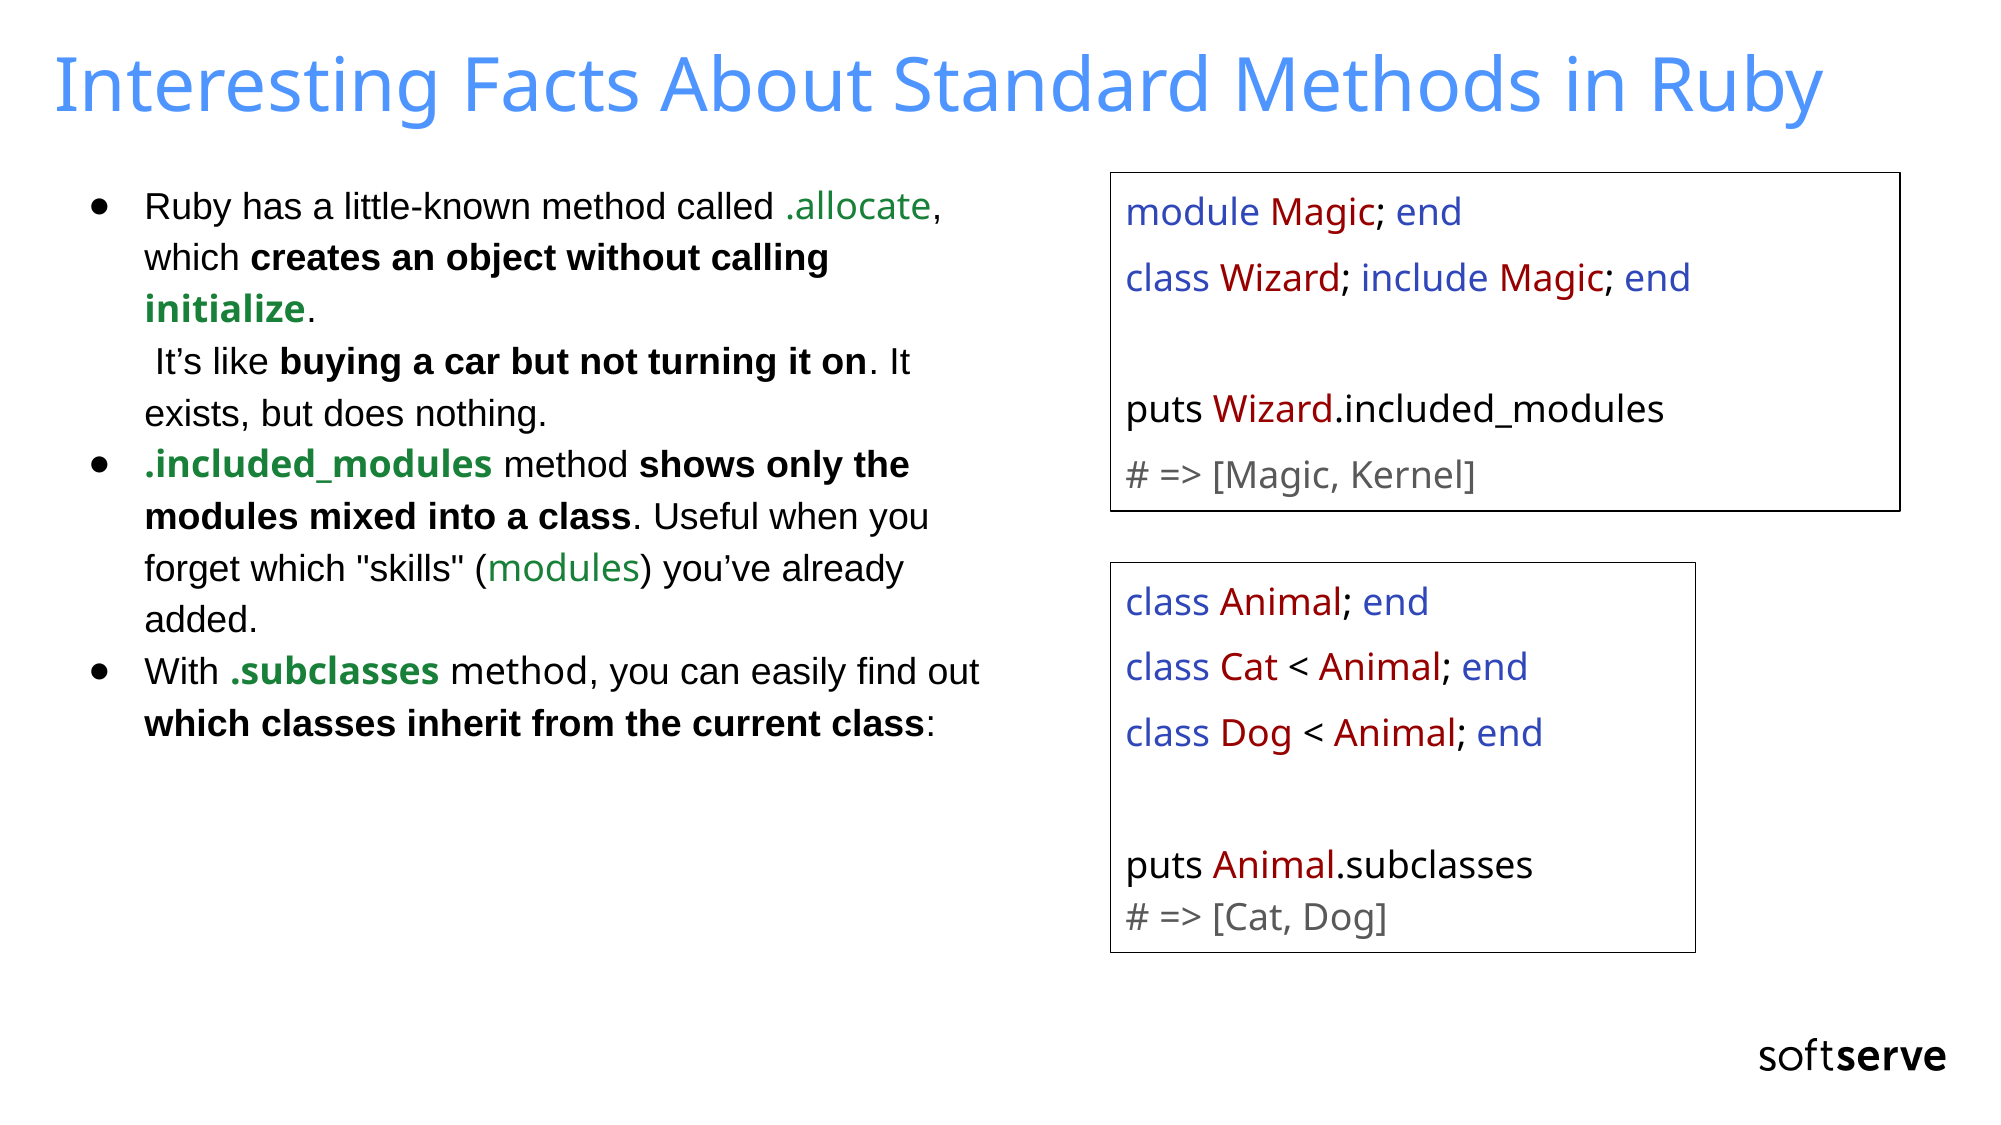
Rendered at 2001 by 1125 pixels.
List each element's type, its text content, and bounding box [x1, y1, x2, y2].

title Interesting Facts About Standard Methods in Ruby [54, 53, 1939, 147]
text_box class Animal; end class Cat < Animal; end class Dog < Animal; end puts Animal.subclasses # => [Cat, Dog] [1110, 562, 1696, 953]
picture [1759, 1038, 1946, 1071]
text_box module Magic; end class Wizard; include Magic; end puts Wizard.included_modules # => [Magic, Kernel] [1110, 172, 1900, 511]
text_box Ruby has a little-known method called .allocate, which creates an object without calling initialize. It’s like buying a car but not turning it on. It exists, but does nothing. .included_modules method shows only the modules mixed into a class. Useful when you forget which "skills" (modules) you’ve already added. With .subclasses method, you can easily find out which classes inherit from the current class: [54, 159, 1019, 759]
